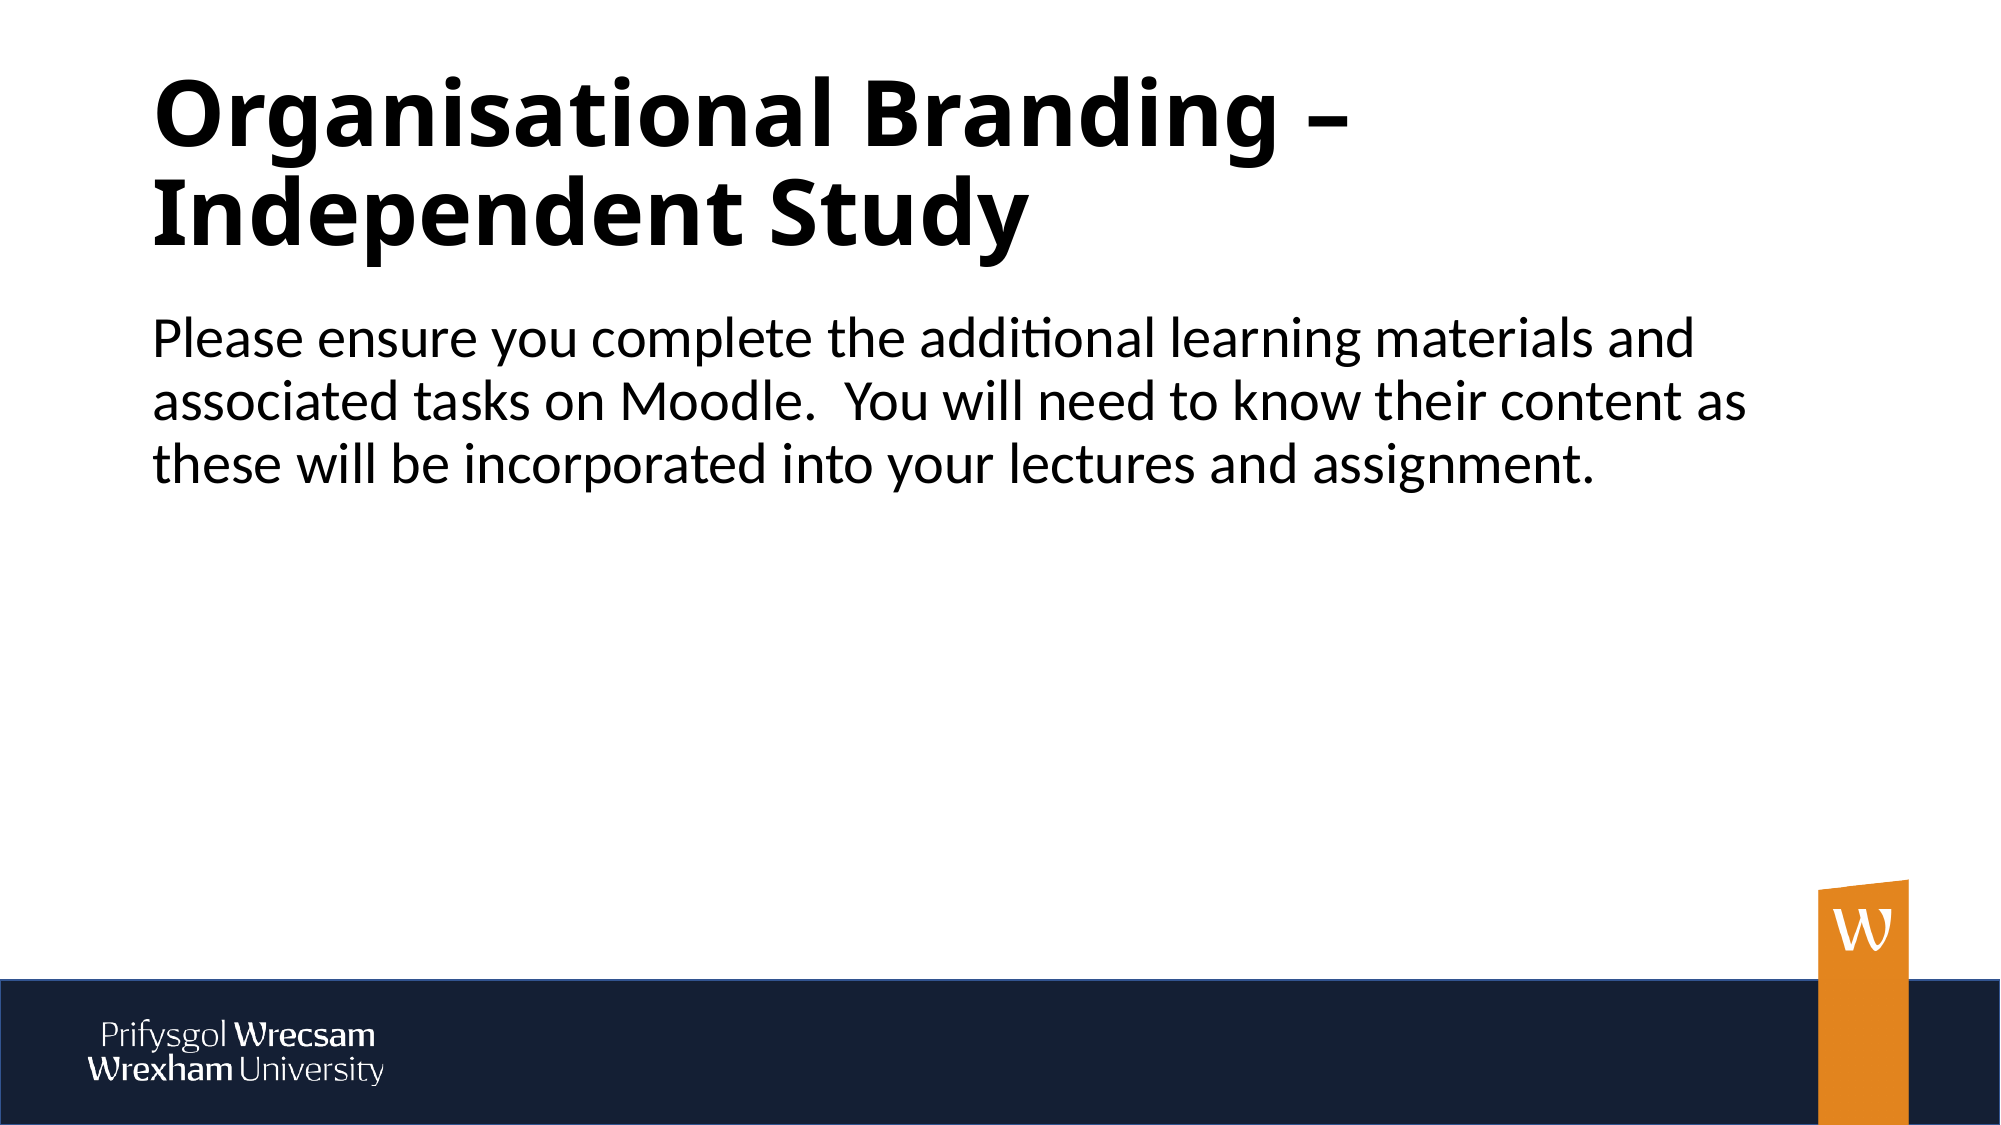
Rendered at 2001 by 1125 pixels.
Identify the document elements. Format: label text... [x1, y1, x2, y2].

title Organisational Branding – Independent Study [137, 59, 1863, 278]
picture [1818, 879, 1909, 1125]
text_box [1909, 979, 2000, 1125]
list Please ensure you complete the additional learning materials and associated tasks on Moodle. You will need to know their content as these will be incorporated into your lectures and assignment. [137, 299, 1863, 1014]
text_box [0, 979, 1818, 1125]
picture [87, 1019, 384, 1086]
